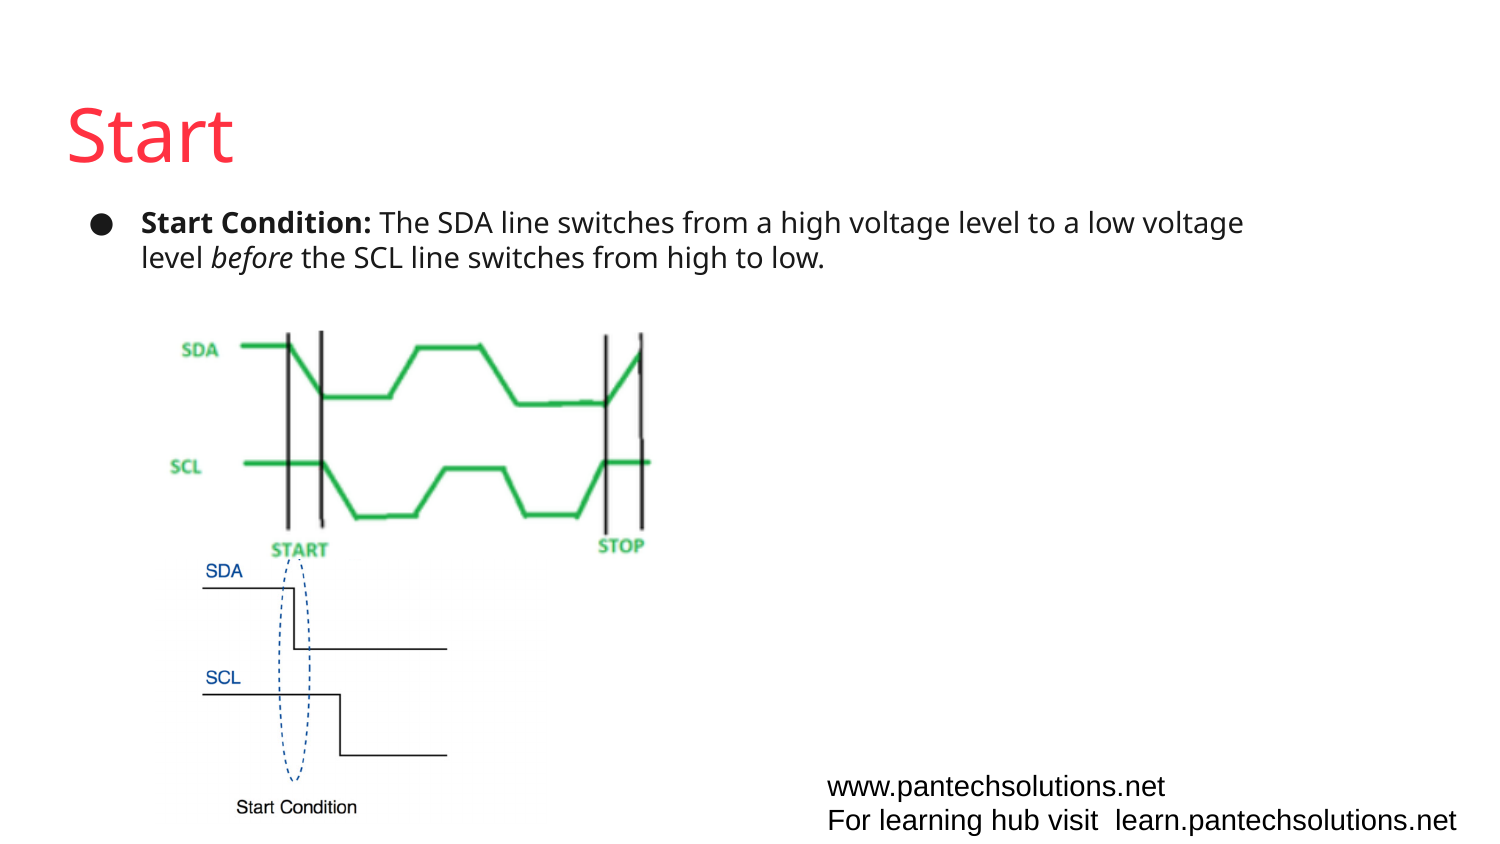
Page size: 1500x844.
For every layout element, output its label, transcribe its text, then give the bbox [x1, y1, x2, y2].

title Start [51, 72, 1449, 167]
picture [117, 283, 689, 824]
list Start Condition: The SDA line switches from a high voltage level to a low voltage level before the SCL line switches from high to low. [51, 189, 1449, 750]
slide_number www.pantechsolutions.net For learning hub visit learn.pantechsolutions.net [812, 759, 1500, 797]
